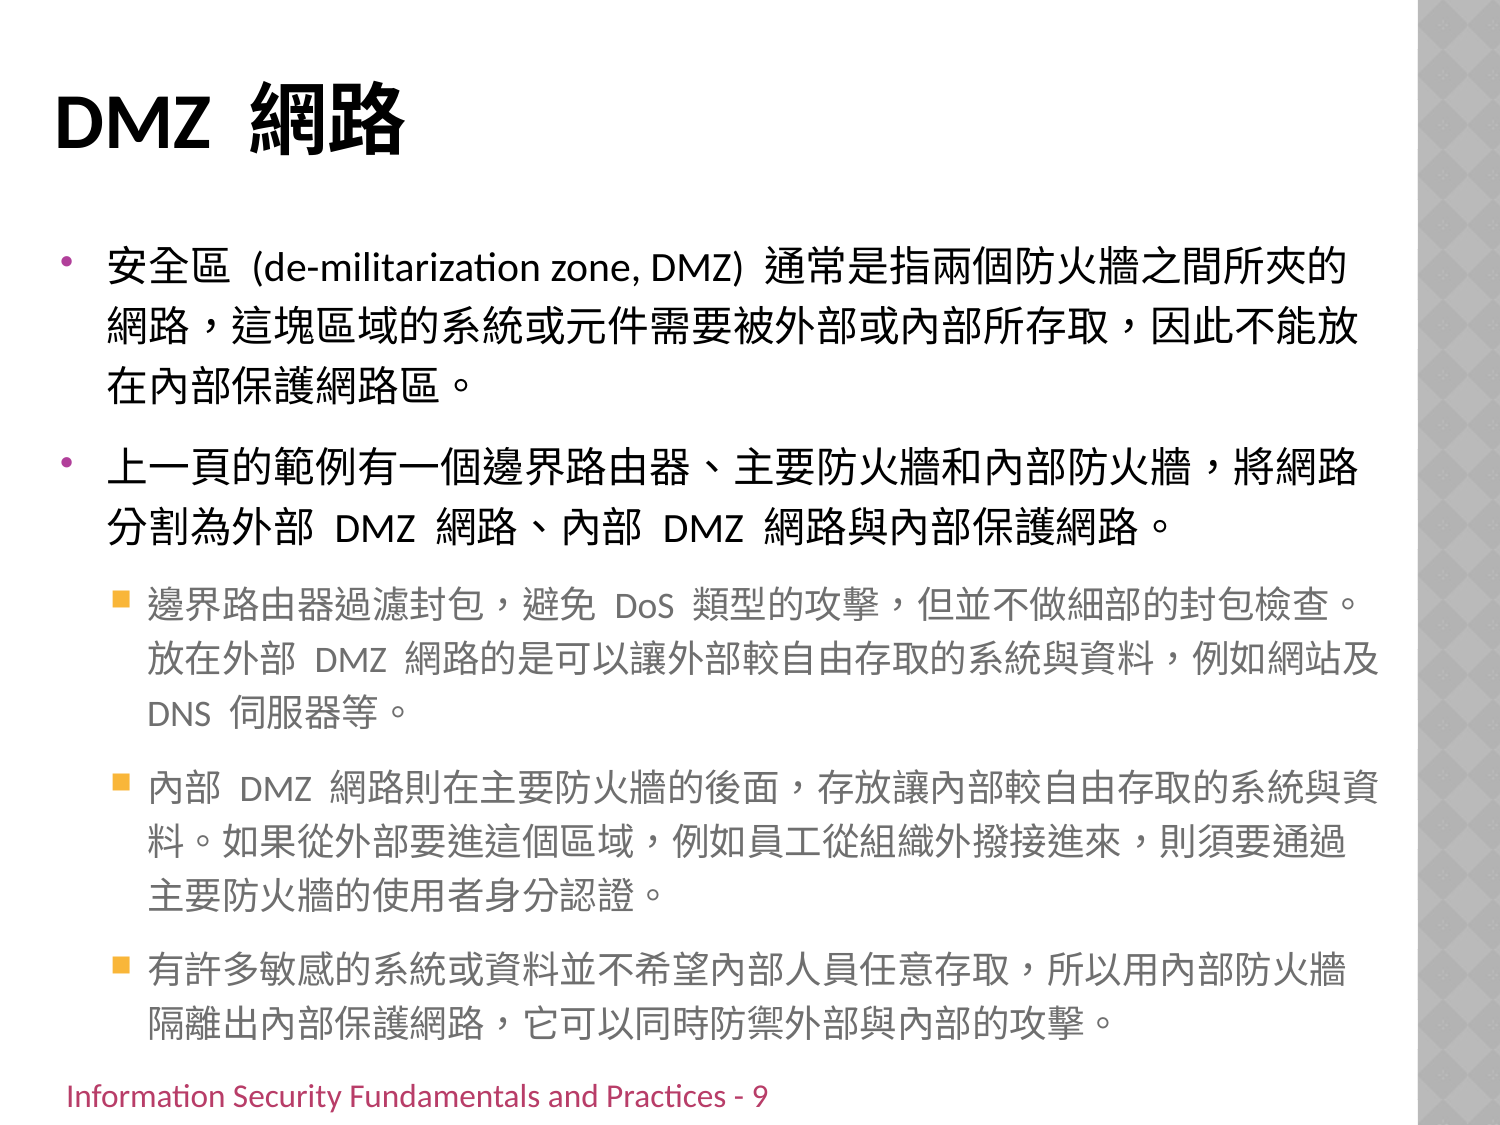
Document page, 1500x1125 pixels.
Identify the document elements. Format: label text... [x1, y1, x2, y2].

title DMZ 網路 [46, 52, 1395, 164]
list 安全區 (de-militarization zone, DMZ) 通常是指兩個防火牆之間所夾的網路，這塊區域的系統或元件需要被外部或內部所存取，因此不能放在內部保護網路區。 上一頁的範例有一個邊界路由器、主要防火牆和內部防火牆，將網路分割為外部 DMZ 網路、內部 DMZ 網路與內部保護網路。 邊界路由器過濾封包，避免 DoS 類型的攻擊，但並不做細部的封包檢查。放在外部 DMZ 網路的是可以讓外部較自由存取的系統與資料，例如網站及 DNS 伺服器等。 內部 DMZ 網路則在主要防火牆的後面，存放讓內部較自由存取的系統與資料。如果從外部要進這個區域，例如員工從組織外撥接進來，則須要通過主要防火牆的使用者身分認證。 有許多敏感的系統或資料並不希望內部人員任意存取，所以用內部防火牆隔離出內部保護網路，它可以同時防禦外部與內部的攻擊。 [46, 222, 1395, 1090]
